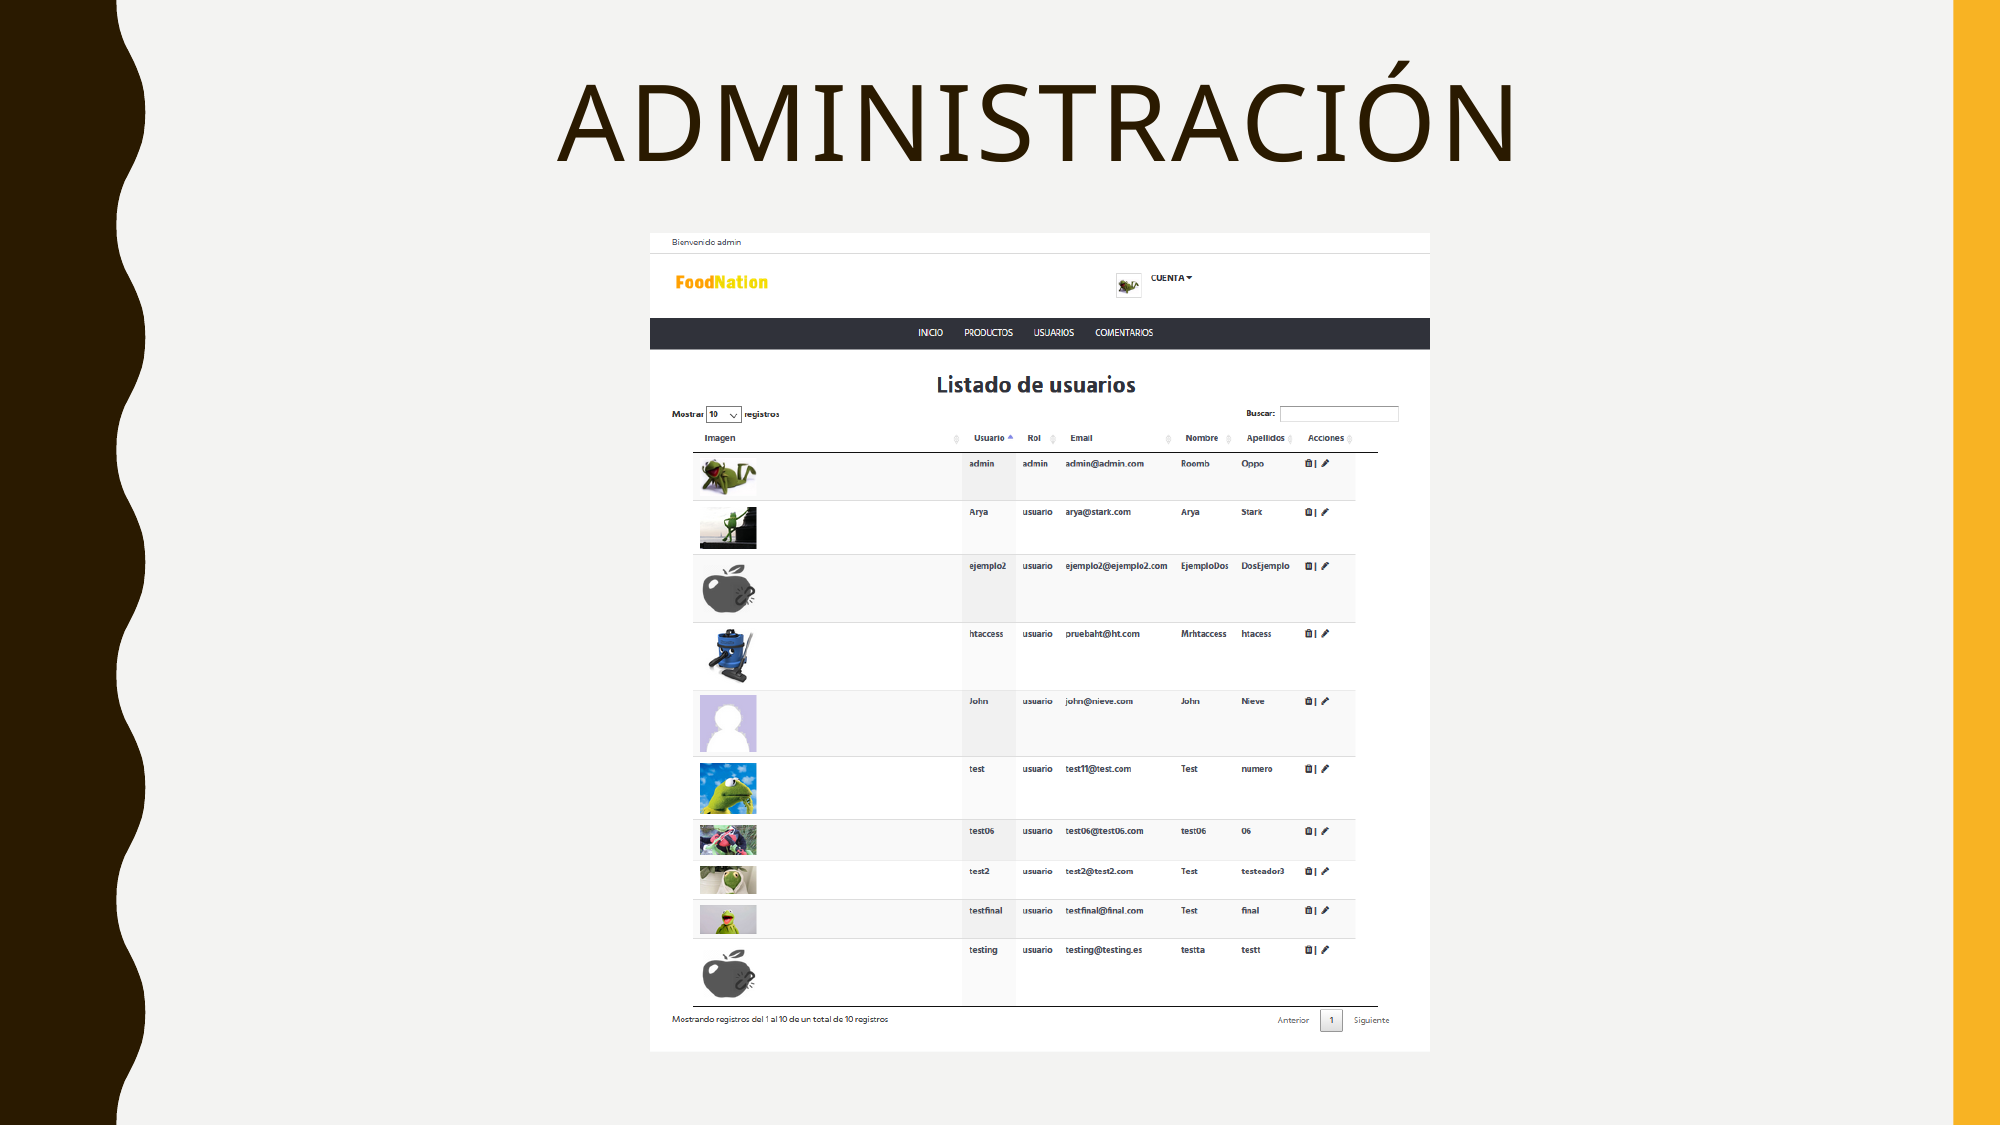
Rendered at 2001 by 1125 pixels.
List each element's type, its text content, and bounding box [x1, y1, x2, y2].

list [650, 233, 1430, 1053]
title administración [205, 62, 1875, 308]
